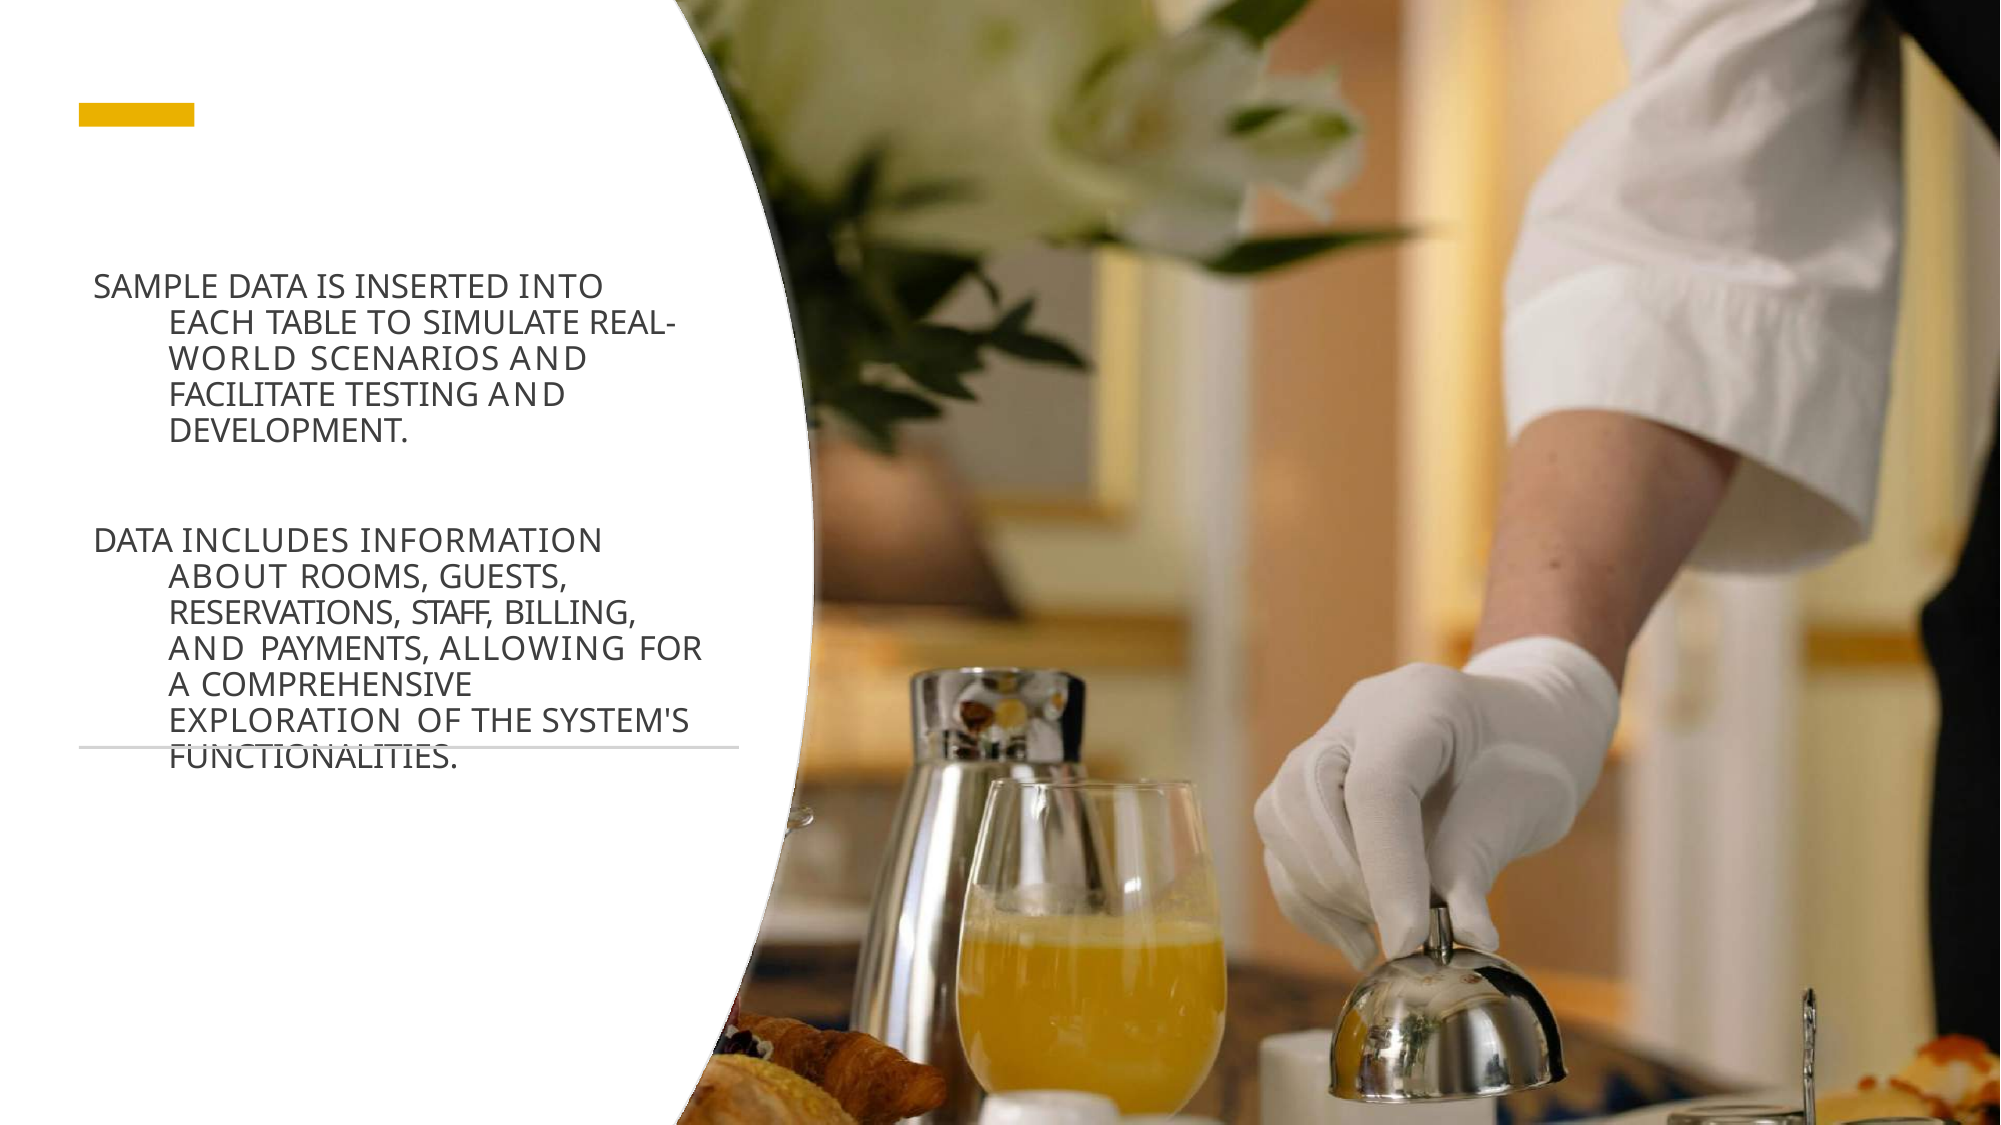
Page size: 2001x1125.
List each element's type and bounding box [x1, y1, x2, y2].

text_box [0, 0, 2000, 1125]
text_box [78, 102, 740, 750]
